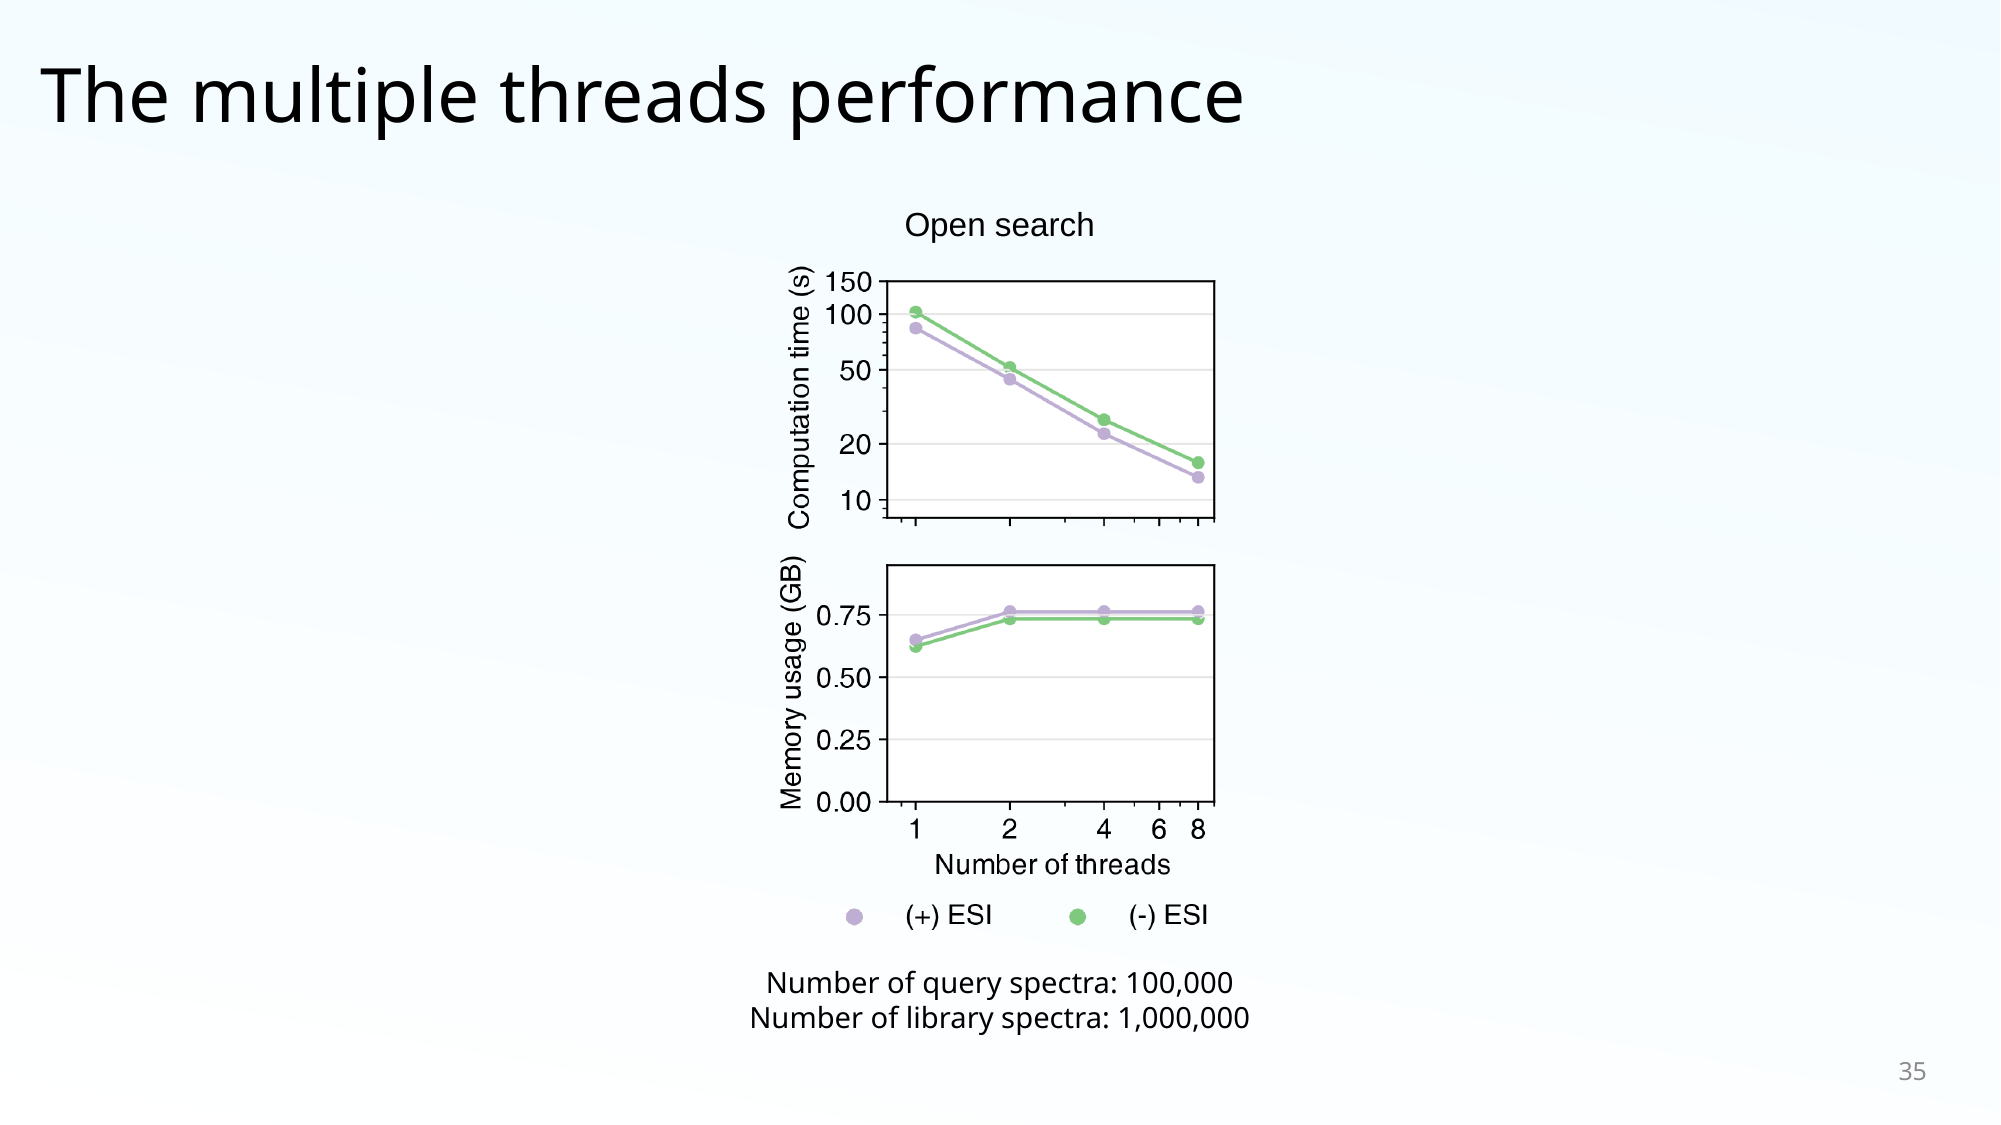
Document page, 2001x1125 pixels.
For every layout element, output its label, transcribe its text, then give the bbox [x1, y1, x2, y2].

slide_number 35 [1866, 1042, 1942, 1103]
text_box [752, 195, 1248, 1043]
title The multiple threads performance [25, 39, 1986, 158]
